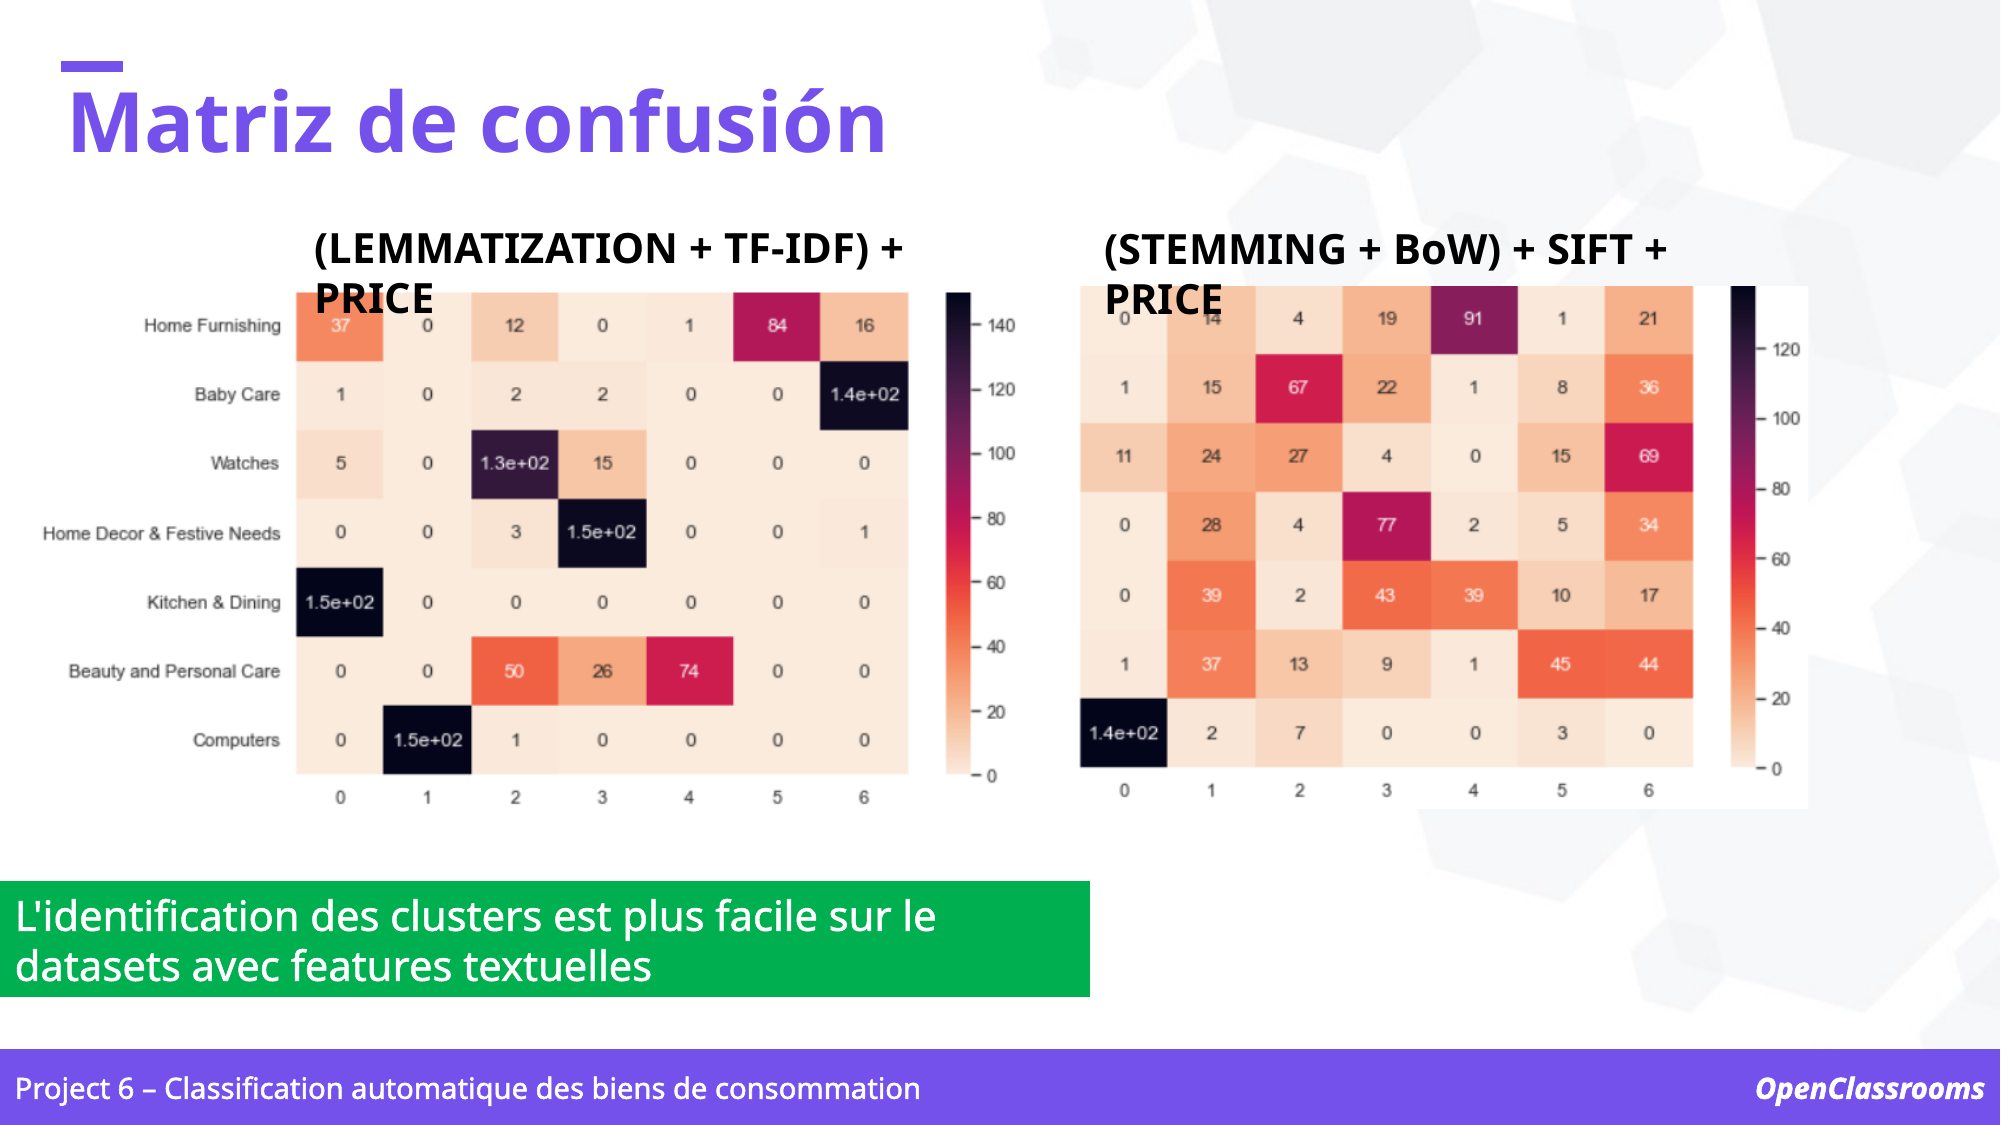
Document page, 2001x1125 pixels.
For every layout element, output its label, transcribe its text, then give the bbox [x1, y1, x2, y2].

text_box [61, 61, 123, 72]
text_box Project 6 – Classification automatique des biens de consommation [0, 1062, 1474, 1112]
text_box (LEMMATIZATION + TF-IDF) + PRICE [300, 214, 977, 292]
text_box (STEMMING + BoW) + SIFT + PRICE [1089, 215, 1722, 286]
picture [0, 0, 2001, 1125]
text_box [0, 1049, 2000, 1125]
text_box OpenClassrooms [1729, 1062, 2000, 1112]
text_box Matriz de confusión [51, 70, 1827, 180]
text_box L'identification des clusters est plus facile sur le datasets avec features textuelles [0, 881, 1090, 997]
